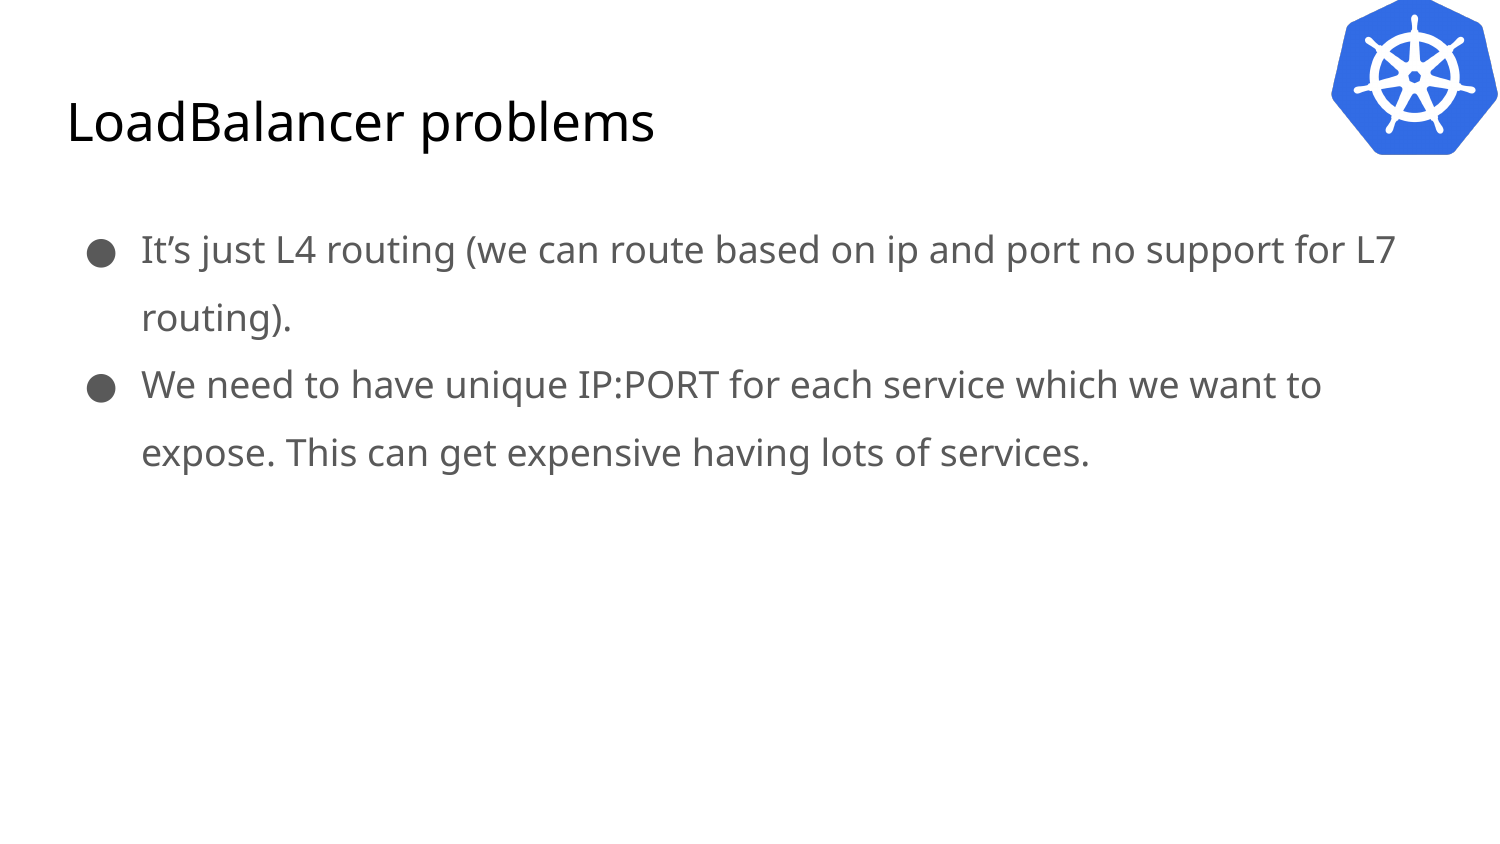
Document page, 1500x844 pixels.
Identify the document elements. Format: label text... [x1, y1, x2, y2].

title LoadBalancer problems [51, 72, 1449, 167]
picture [1329, 0, 1500, 157]
list It’s just L4 routing (we can route based on ip and port no support for L7 routing). We need to have unique IP:PORT for each service which we want to expose. This can get expensive having lots of services. [51, 189, 1449, 750]
